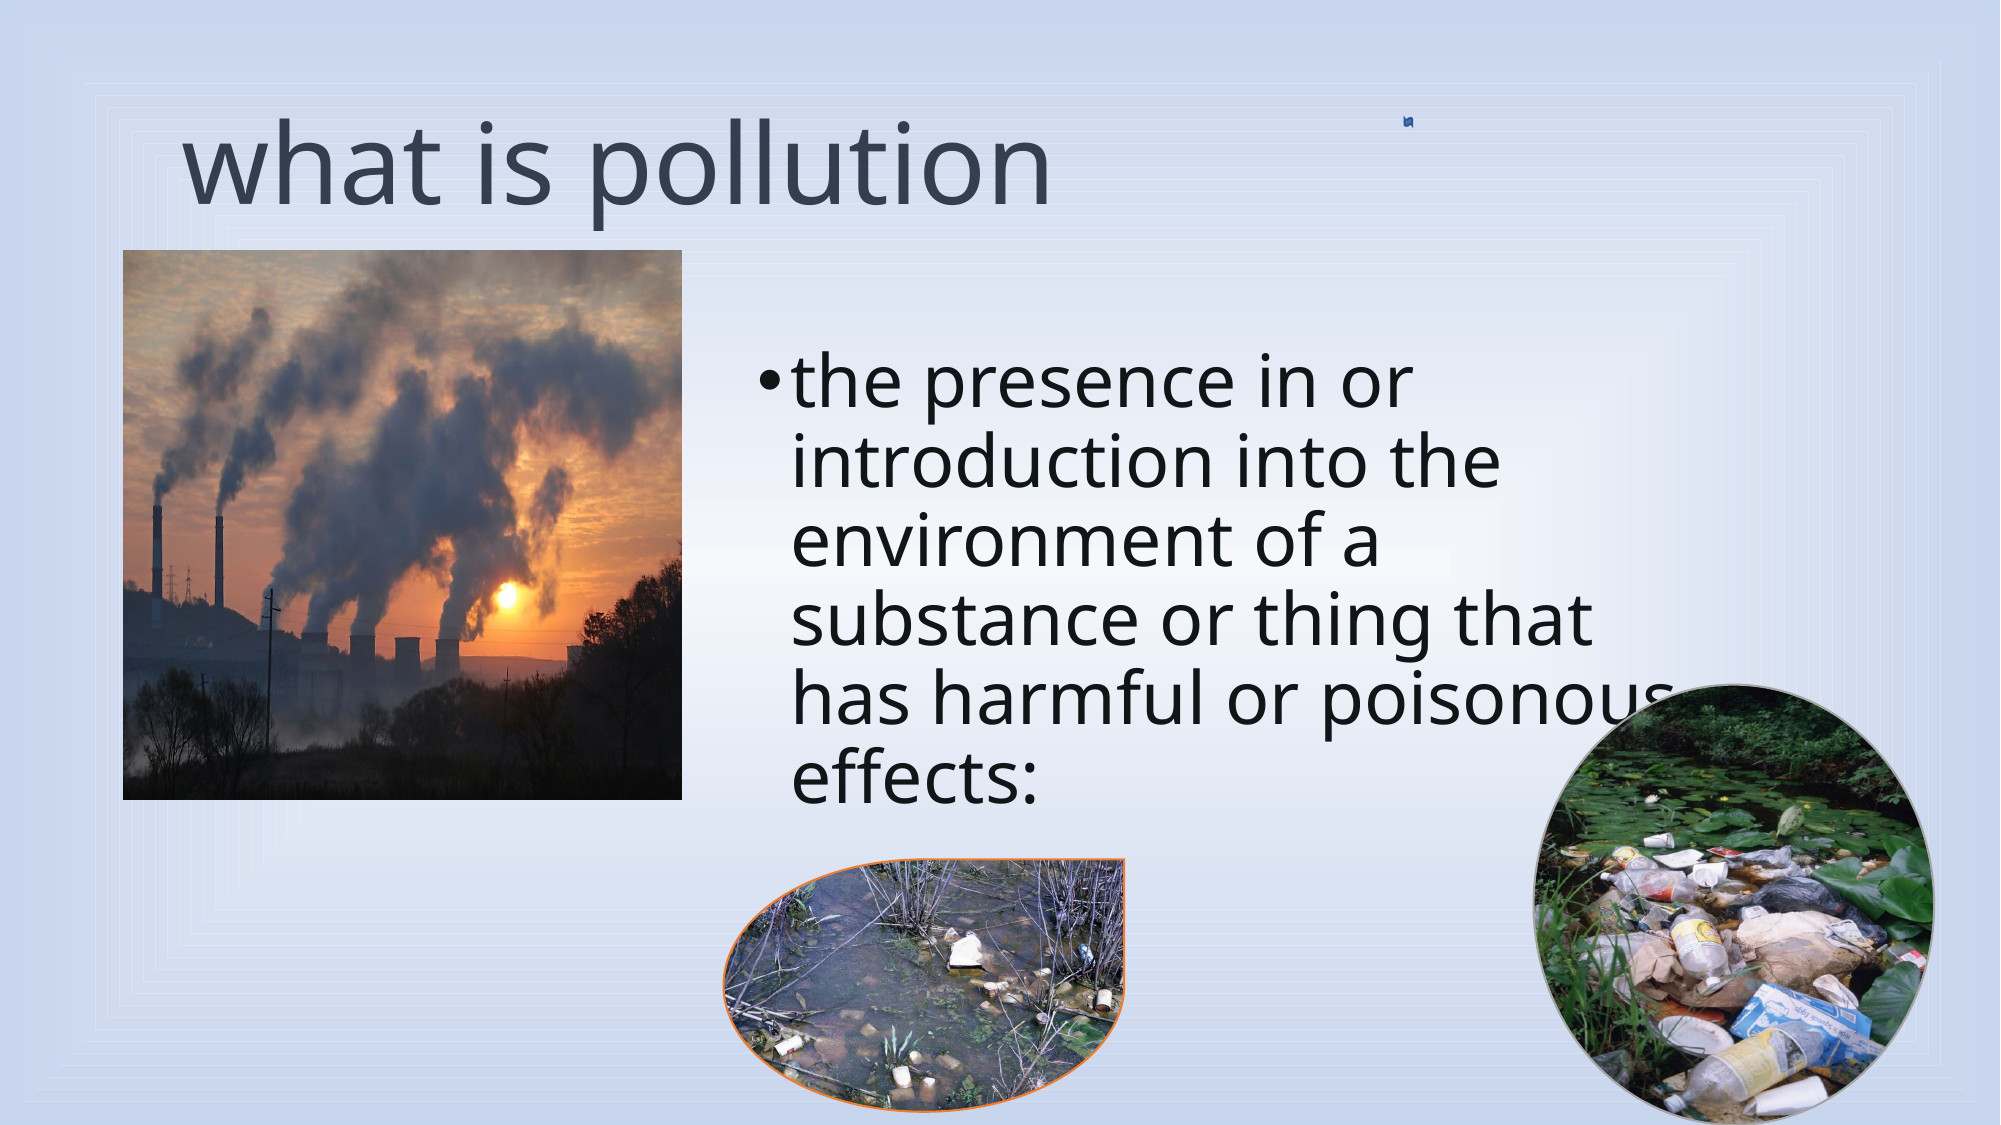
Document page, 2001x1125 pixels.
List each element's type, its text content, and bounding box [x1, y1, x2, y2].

picture [123, 250, 682, 800]
title what is pollution [137, 59, 1863, 278]
list the presence in or introduction into the environment of a substance or thing that has harmful or poisonous effects: [742, 337, 1716, 829]
text_box [1403, 115, 1414, 129]
text_box [1532, 683, 1936, 1125]
text_box [722, 858, 1126, 1113]
